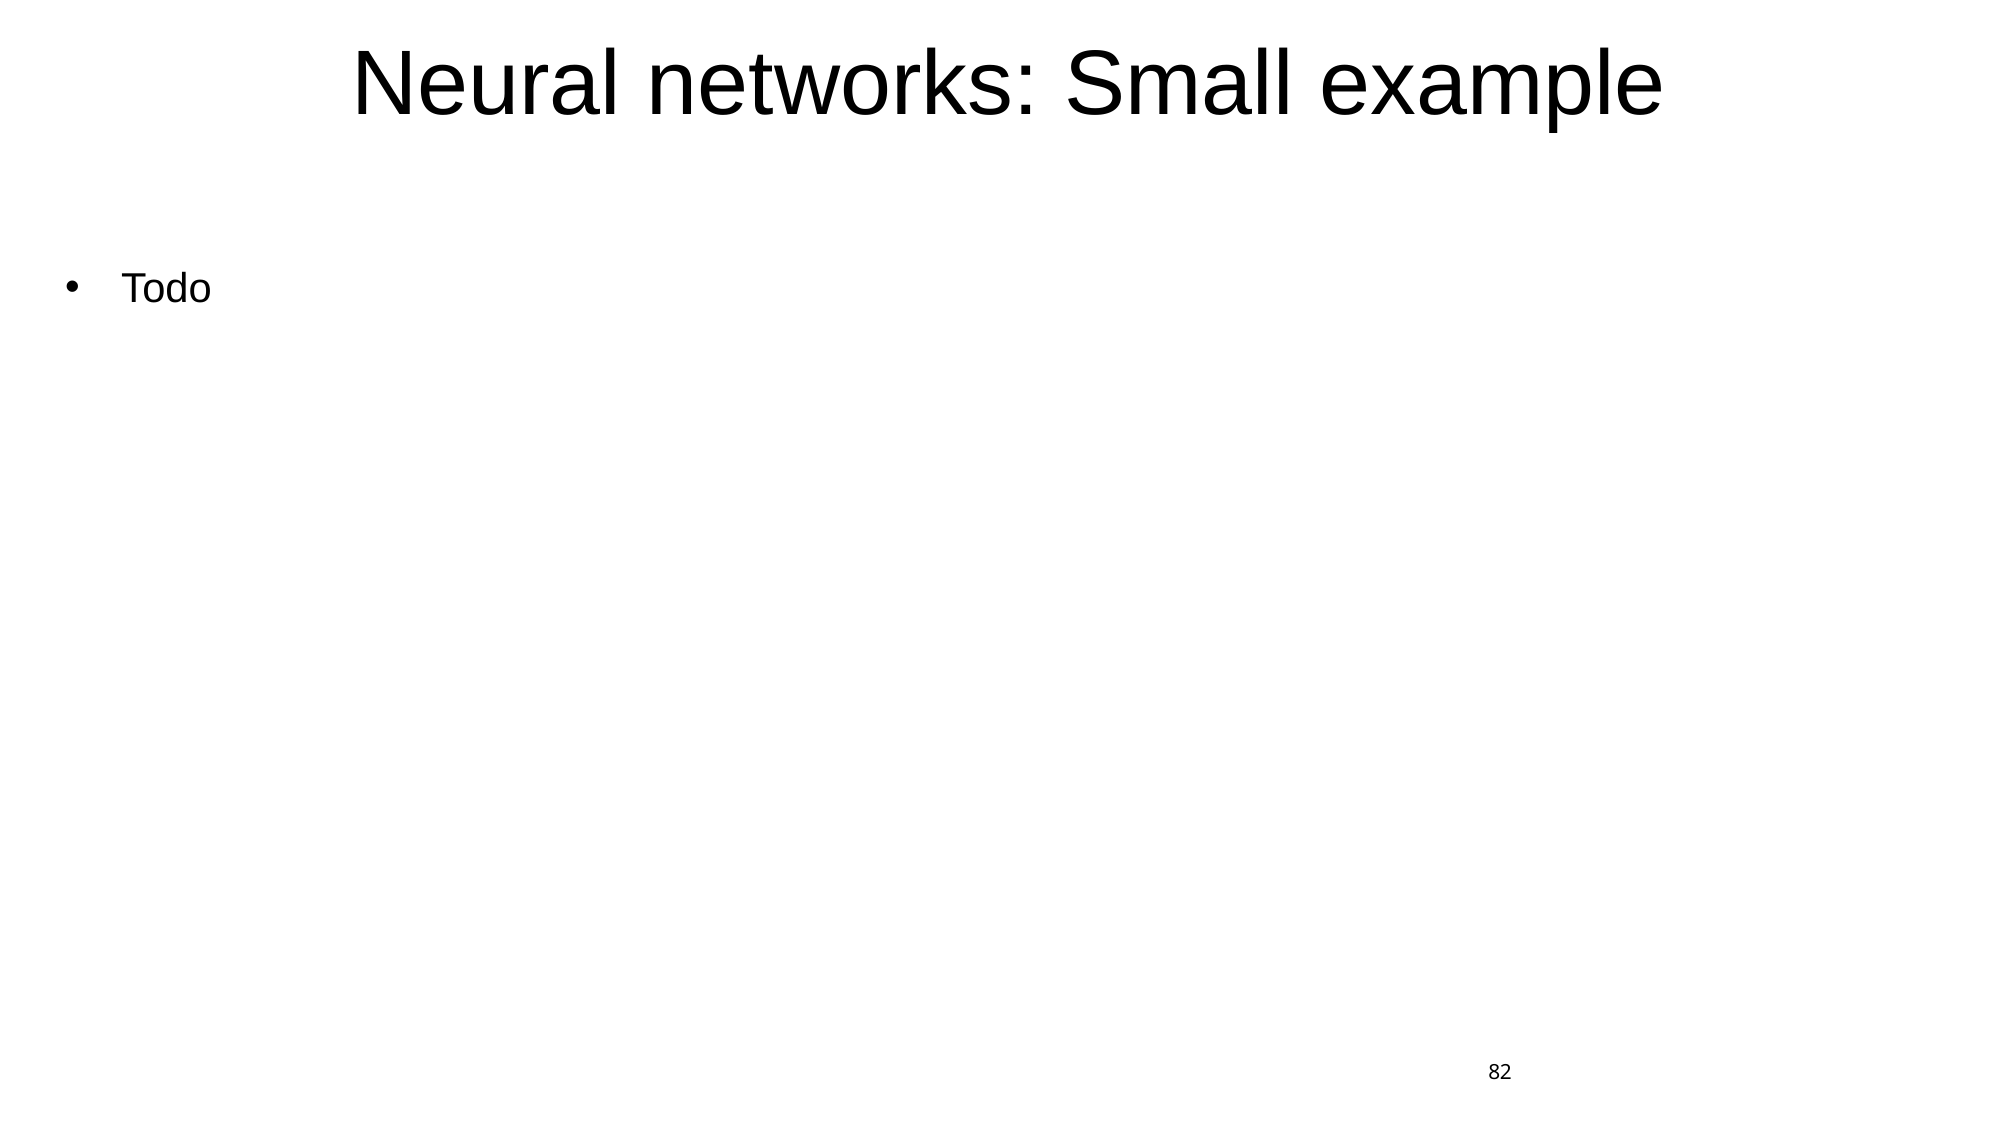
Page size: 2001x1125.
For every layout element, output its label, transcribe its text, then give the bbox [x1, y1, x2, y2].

slide_number 82 [1325, 1042, 1675, 1103]
list Todo [50, 258, 1950, 1114]
title Neural networks: Small example [69, 14, 1950, 157]
